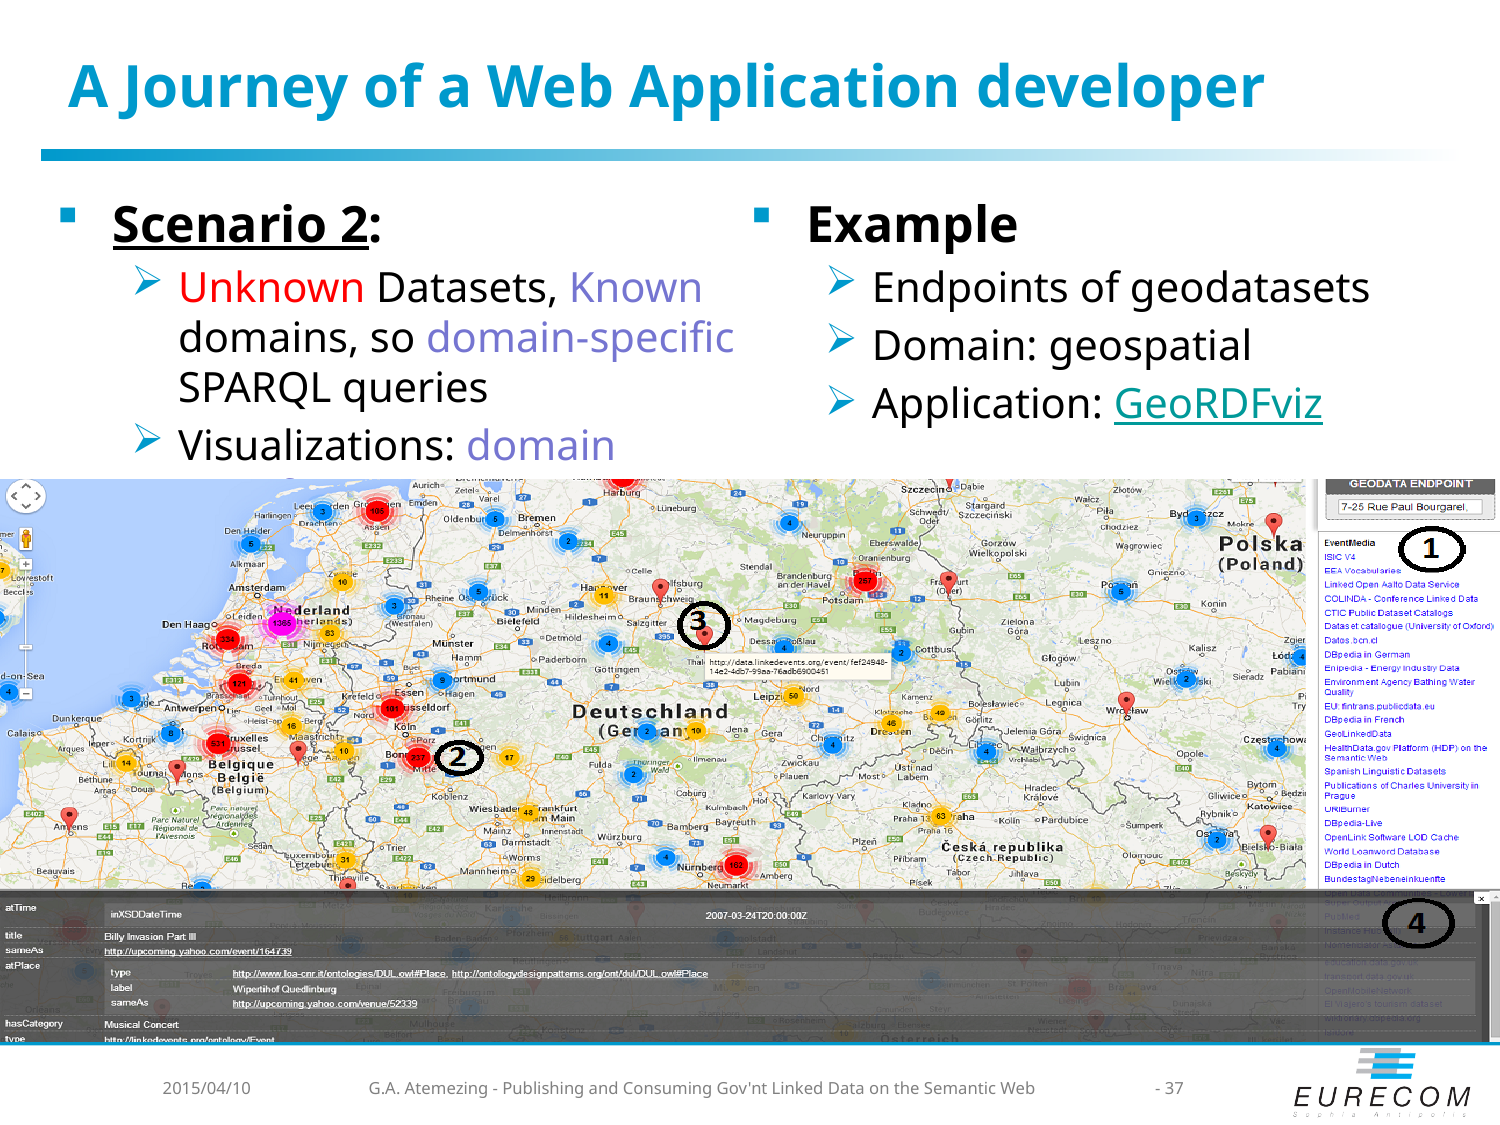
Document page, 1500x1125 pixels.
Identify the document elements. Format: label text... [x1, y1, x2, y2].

slide_number - 37 [1080, 1070, 1200, 1103]
footer G.A. Atemezing - Publishing and Consuming Gov'nt Linked Data on the Semantic Web [336, 1070, 1069, 1107]
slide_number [147, 1070, 325, 1103]
list Scenario 2: Unknown Datasets, Known domains, so domain-specific SPARQL queries Visualizations: domain specific Example Endpoints of geodatasets Domain: geospatial Application: GeoRDFviz [40, 184, 1460, 478]
title A Journey of a Web Application developer [52, 30, 1460, 138]
picture [1293, 1048, 1477, 1118]
picture [0, 479, 1500, 1041]
